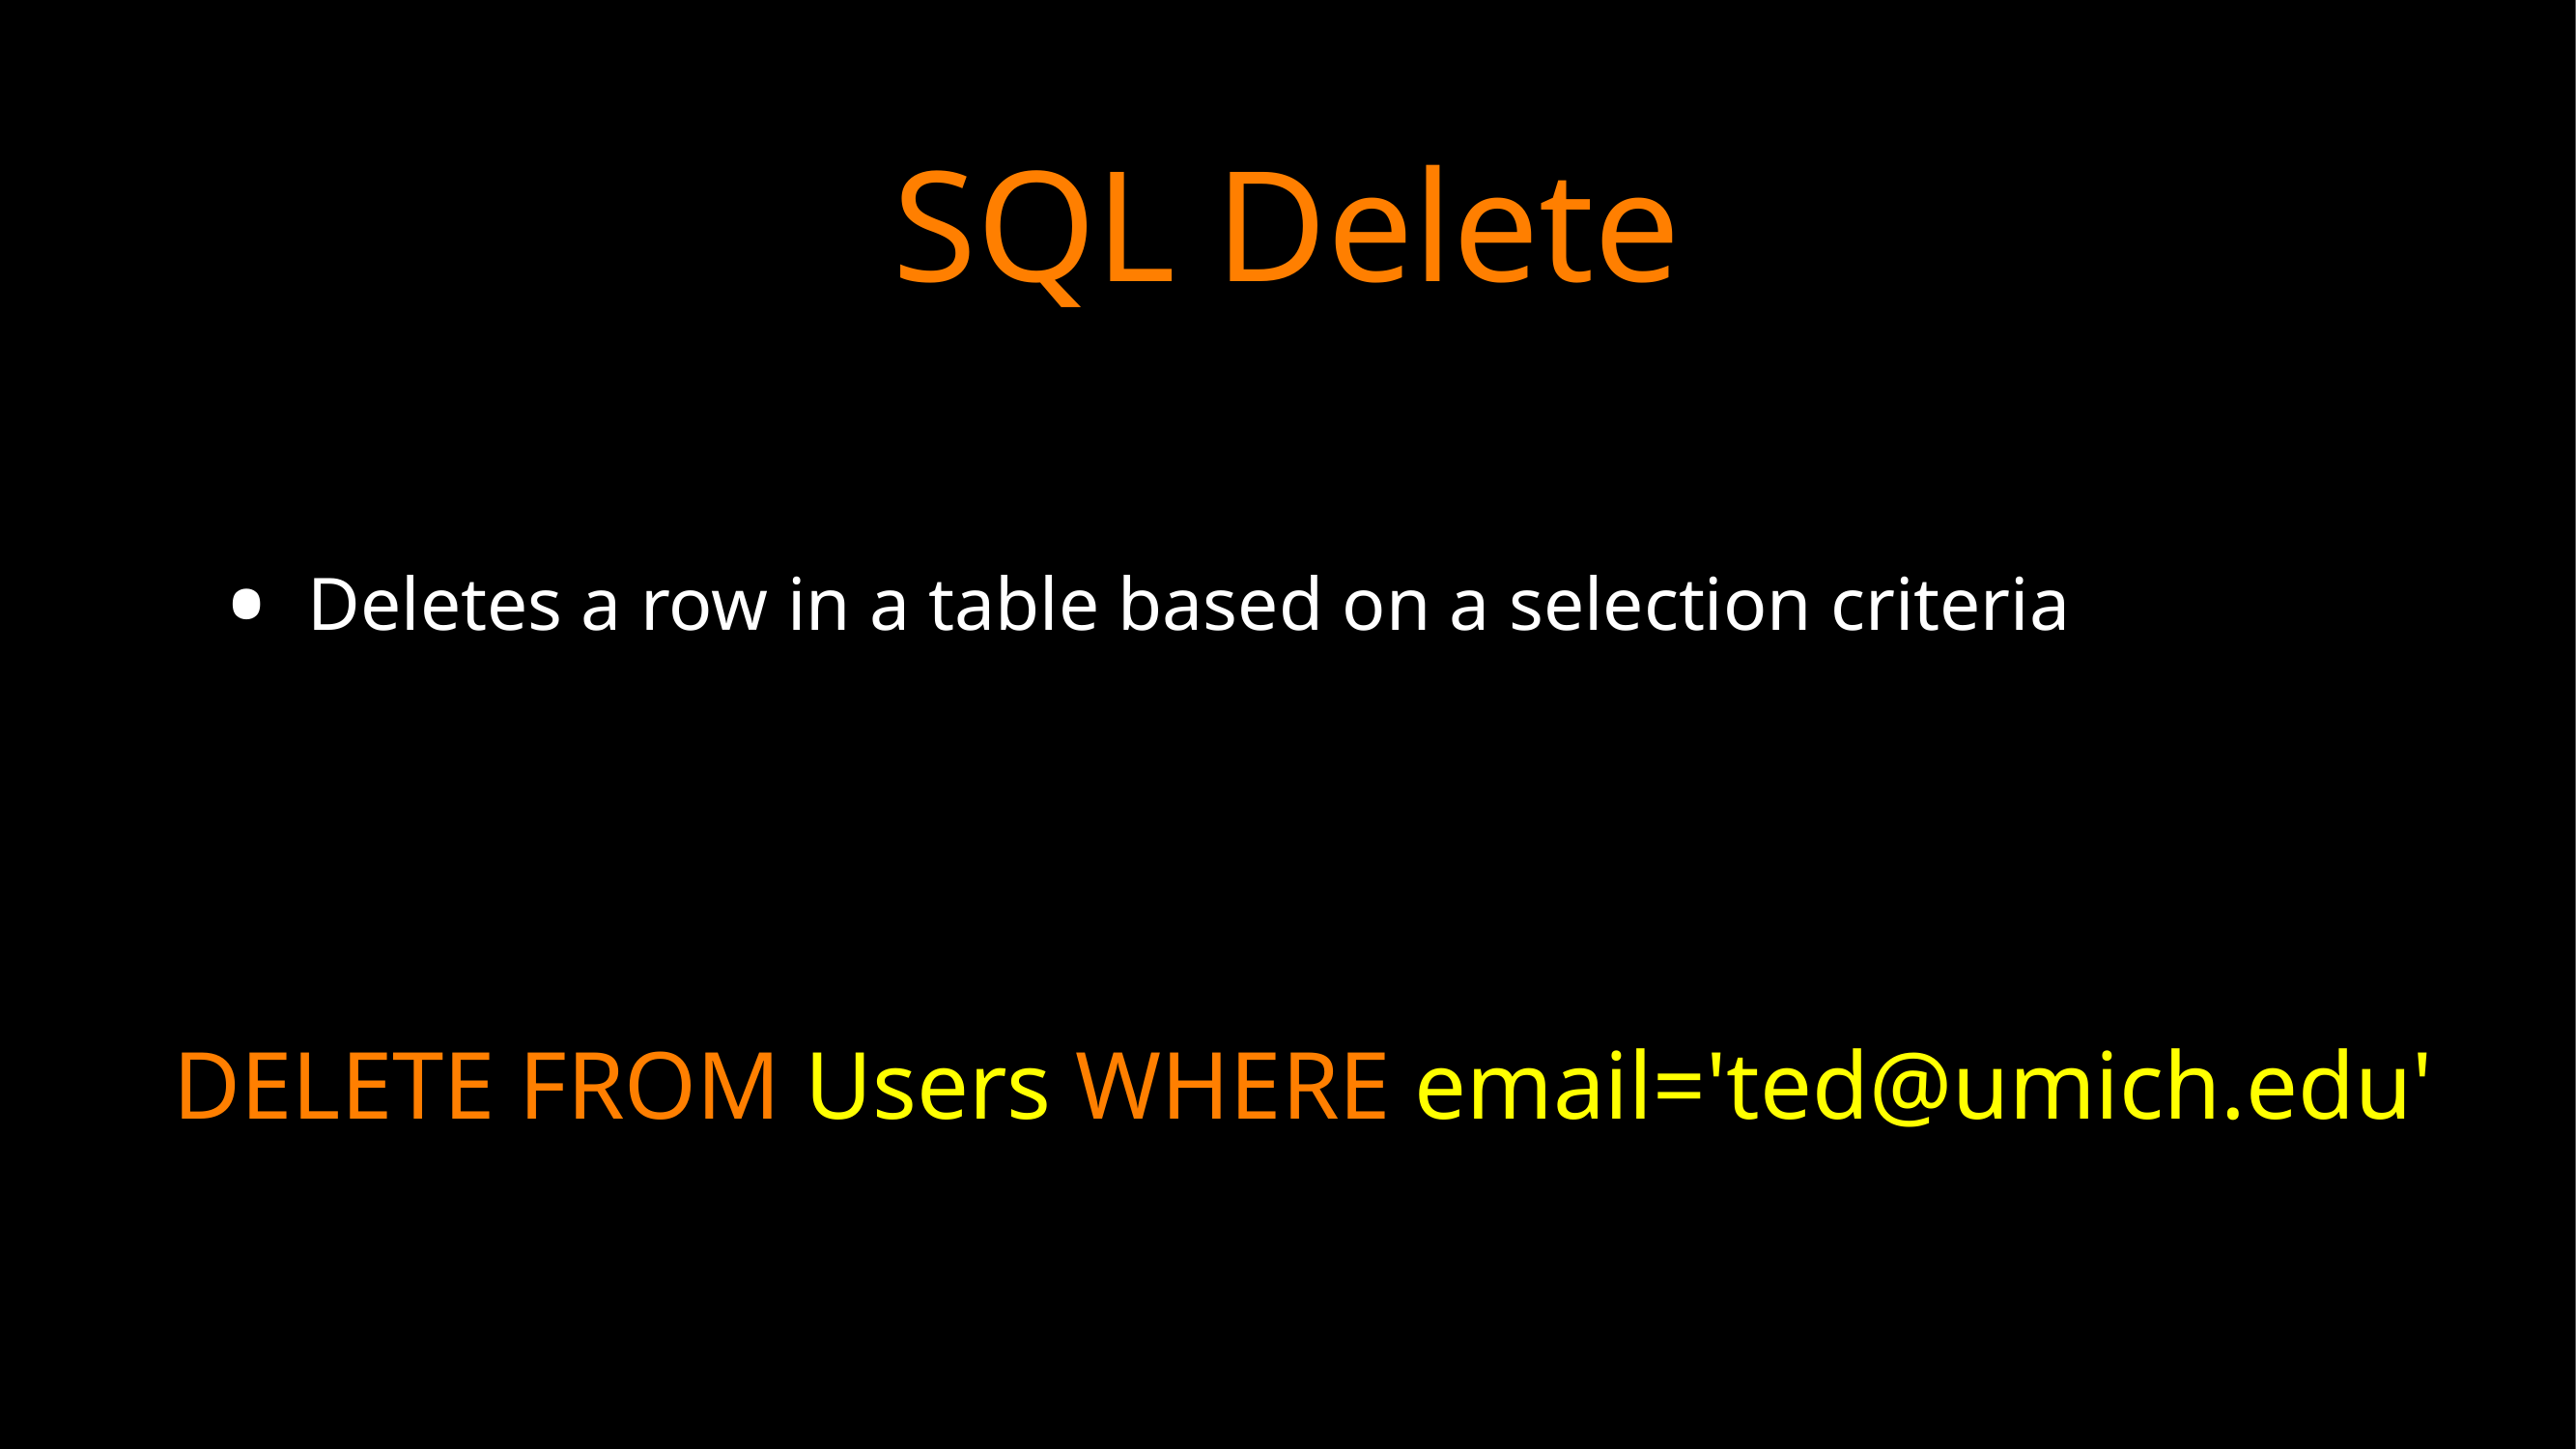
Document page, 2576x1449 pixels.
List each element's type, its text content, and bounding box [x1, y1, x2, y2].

text_box DELETE FROM Users WHERE email='ted@umich.edu' [96, 1020, 2512, 1144]
title SQL Delete [183, 38, 2391, 403]
list Deletes a row in a table based on a selection criteria [183, 412, 2391, 791]
